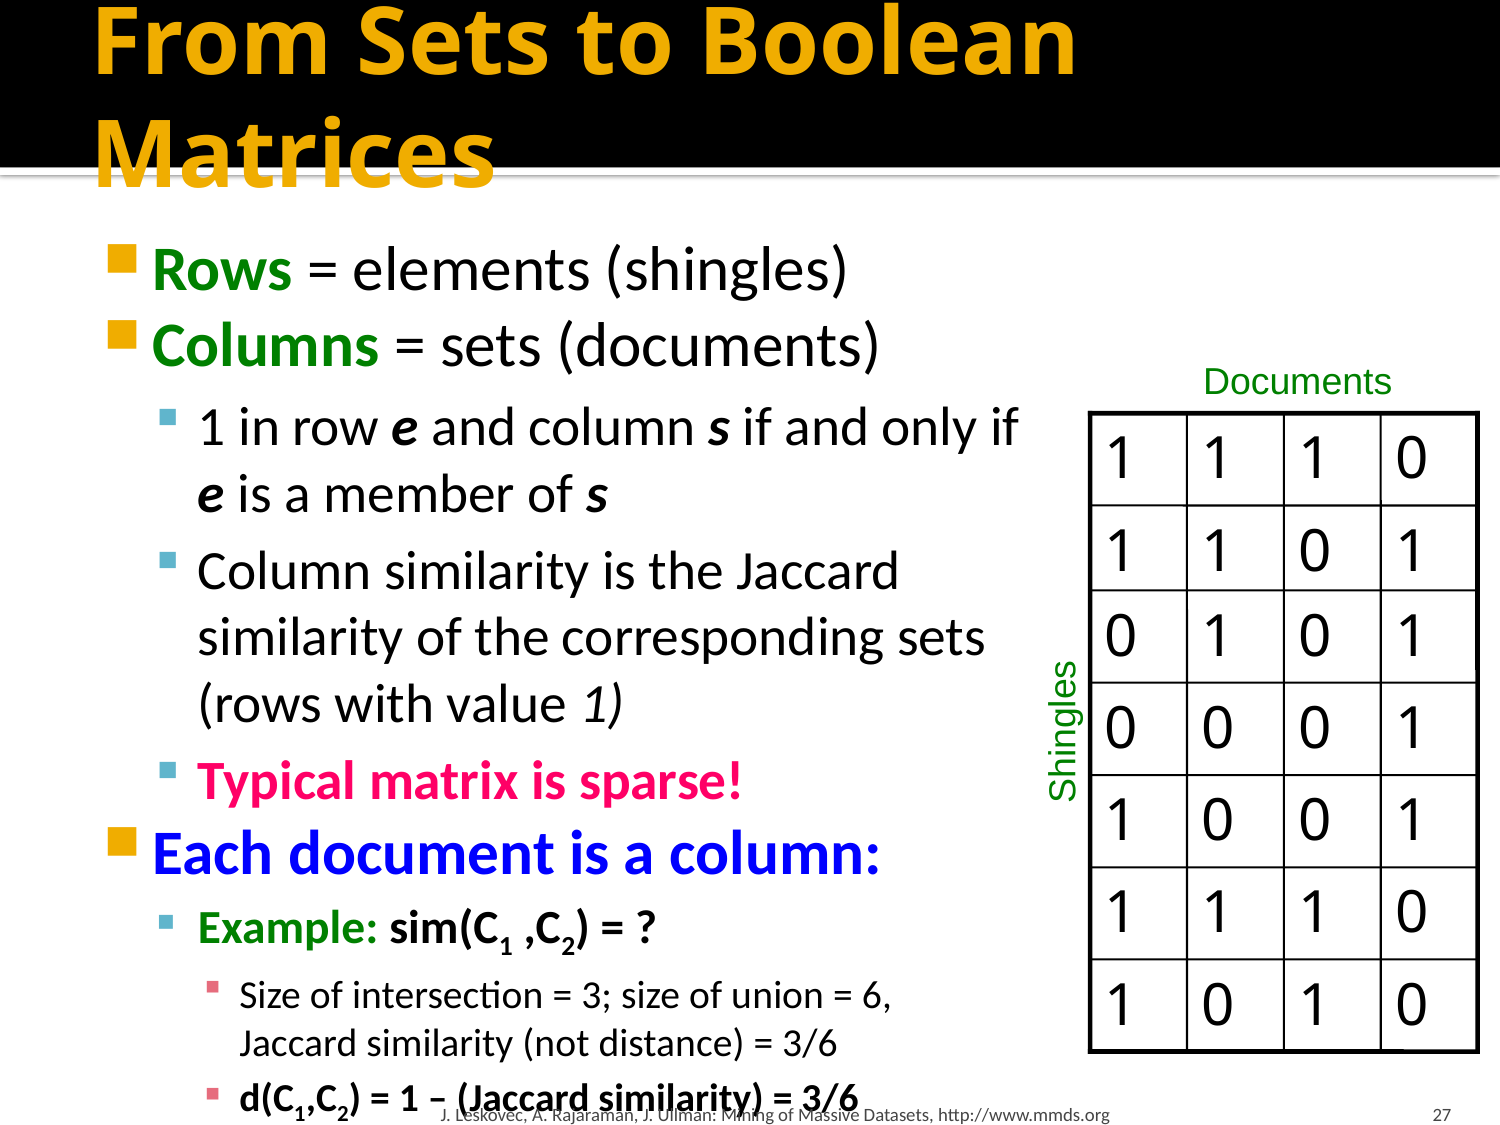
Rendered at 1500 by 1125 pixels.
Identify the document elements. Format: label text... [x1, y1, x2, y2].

footer J. Leskovec, A. Rajaraman, J. Ullman: Mining of Massive Datasets, http://www.mmds.org [433, 1080, 1337, 1125]
title From Sets to Boolean Matrices [75, 12, 1425, 175]
text_box Shingles [1030, 645, 1084, 819]
text_box Documents [1188, 349, 1408, 410]
slide_number 27 [1345, 1080, 1467, 1125]
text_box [1090, 412, 1478, 1052]
list Rows = elements (shingles) Columns = sets (documents) 1 in row e and column s if and only if e is a member of s Column similarity is the Jaccard similarity of the corresponding sets (rows with value 1) Typical matrix is sparse! Each document is a column: Example: sim(C1 ,C2) = ? Size of intersection = 3; size of union = 6, Jaccard similarity (not distance) = 3/6 d(C1,C2) = 1 – (Jaccard similarity) = 3/6 [75, 212, 1050, 1125]
